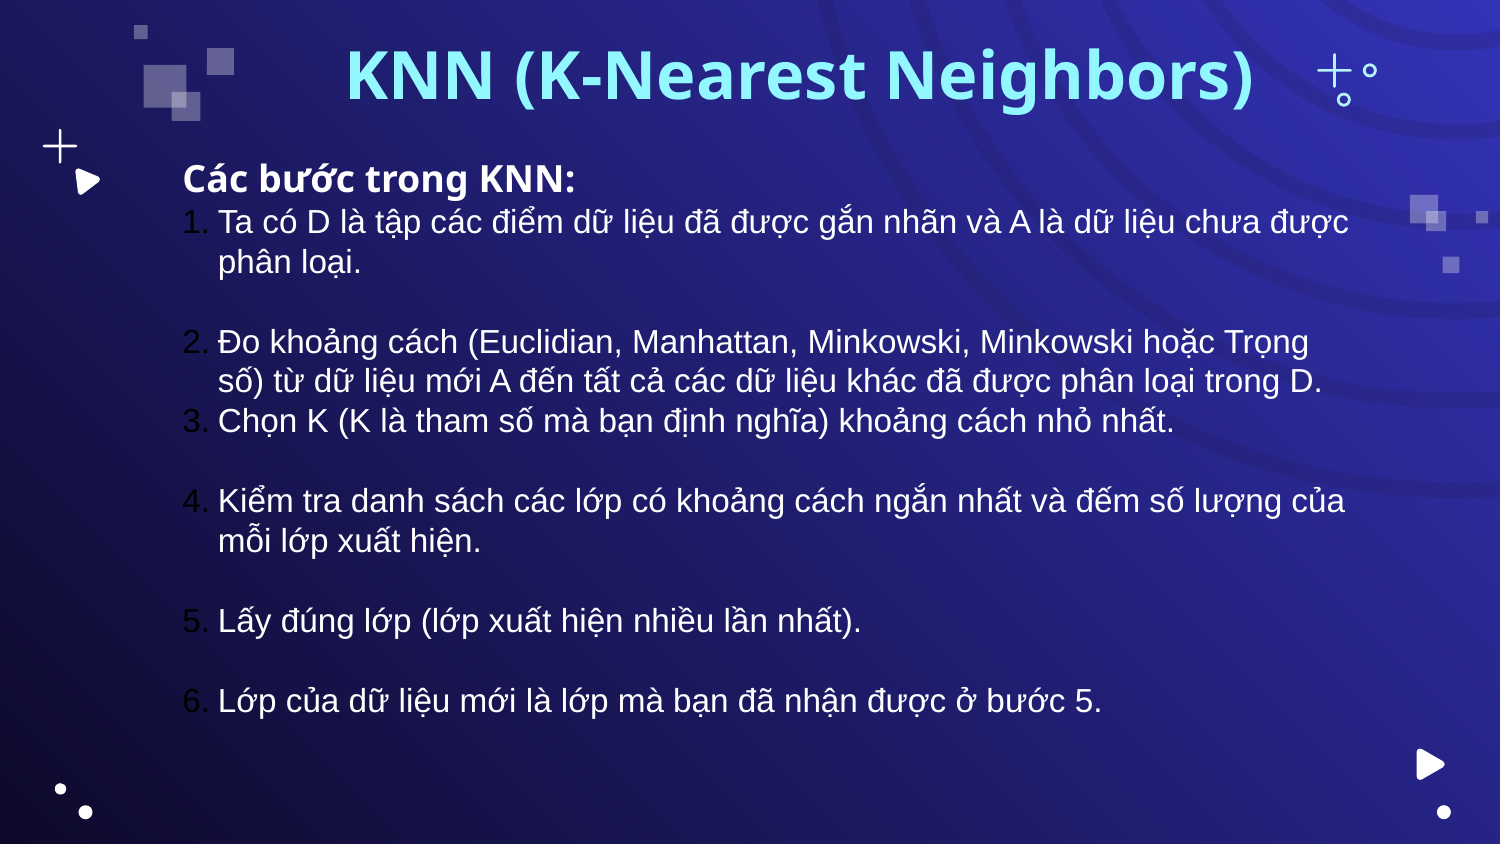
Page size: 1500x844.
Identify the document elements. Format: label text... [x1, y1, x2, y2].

text_box Các bước trong KNN: Ta có D là tập các điểm dữ liệu đã được gắn nhãn và A là dữ liệu chưa được phân loại. Đo khoảng cách (Euclidian, Manhattan, Minkowski, Minkowski hoặc Trọng số) từ dữ liệu mới A đến tất cả các dữ liệu khác đã được phân loại trong D. Chọn K (K là tham số mà bạn định nghĩa) khoảng cách nhỏ nhất. Kiểm tra danh sách các lớp có khoảng cách ngắn nhất và đếm số lượng của mỗi lớp xuất hiện. Lấy đúng lớp (lớp xuất hiện nhiều lần nhất). Lớp của dữ liệu mới là lớp mà bạn đã nhận được ở bước 5. [167, 147, 1379, 727]
title KNN (K-Nearest Neighbors) [167, 33, 1432, 113]
